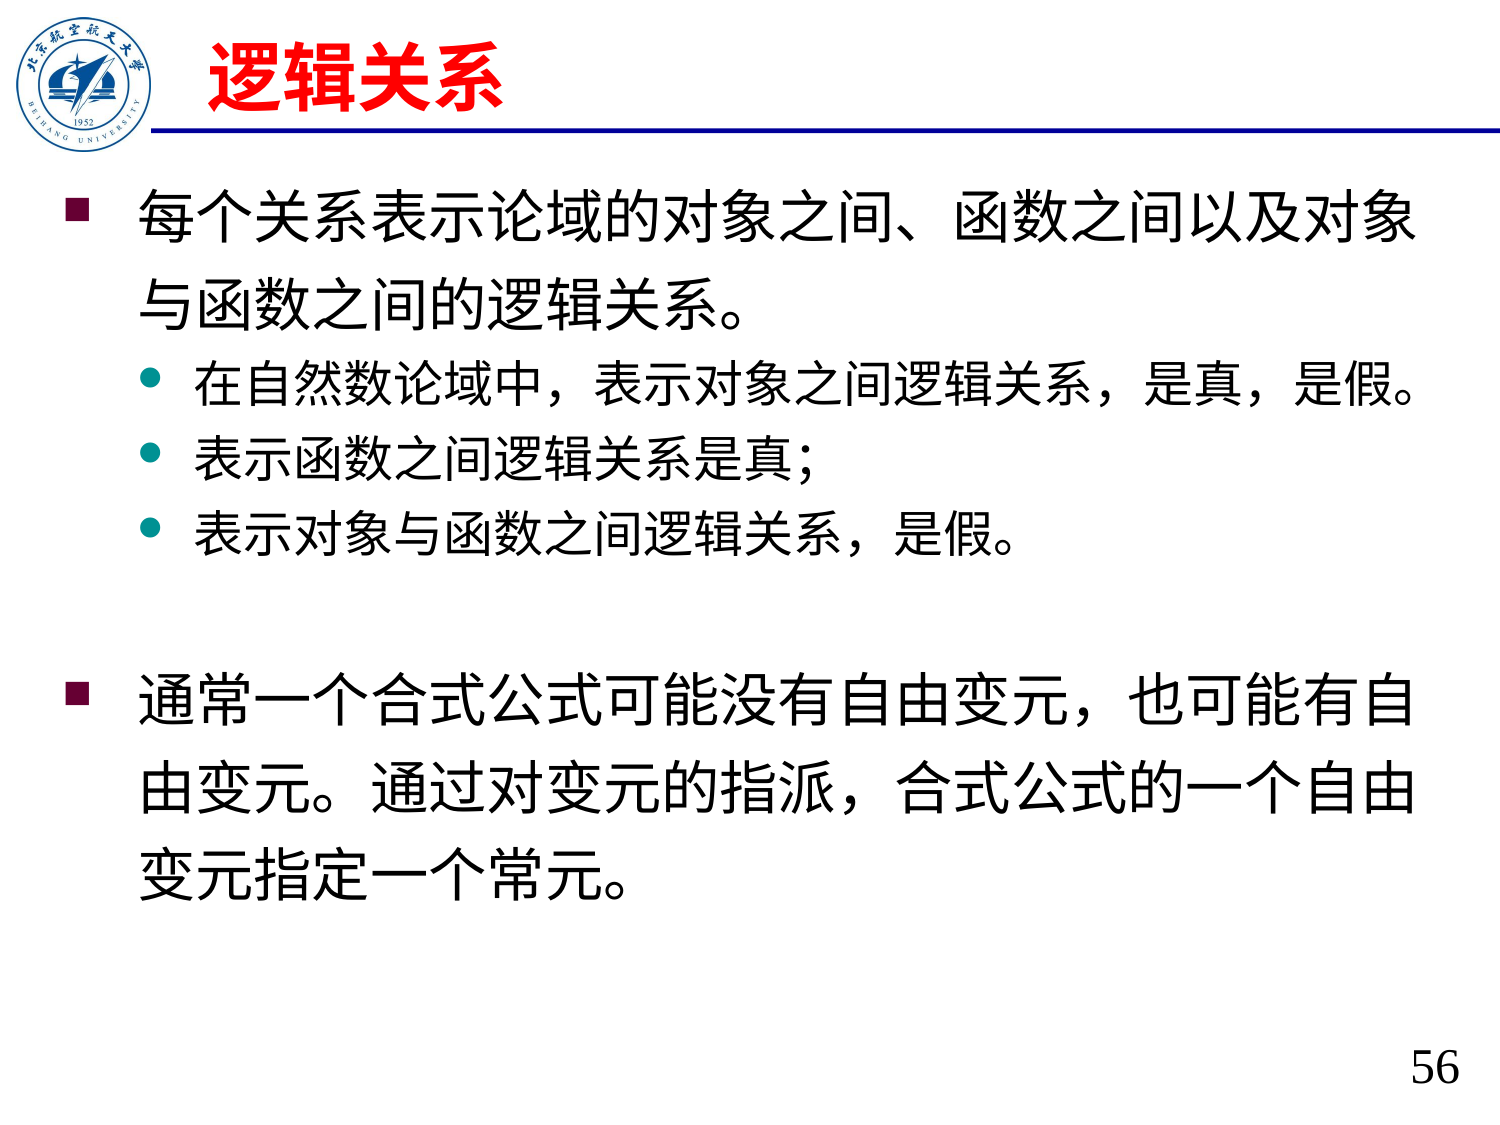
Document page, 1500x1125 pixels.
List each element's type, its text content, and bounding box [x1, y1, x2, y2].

title 逻辑关系 [192, 32, 1415, 120]
picture [16, 17, 151, 152]
